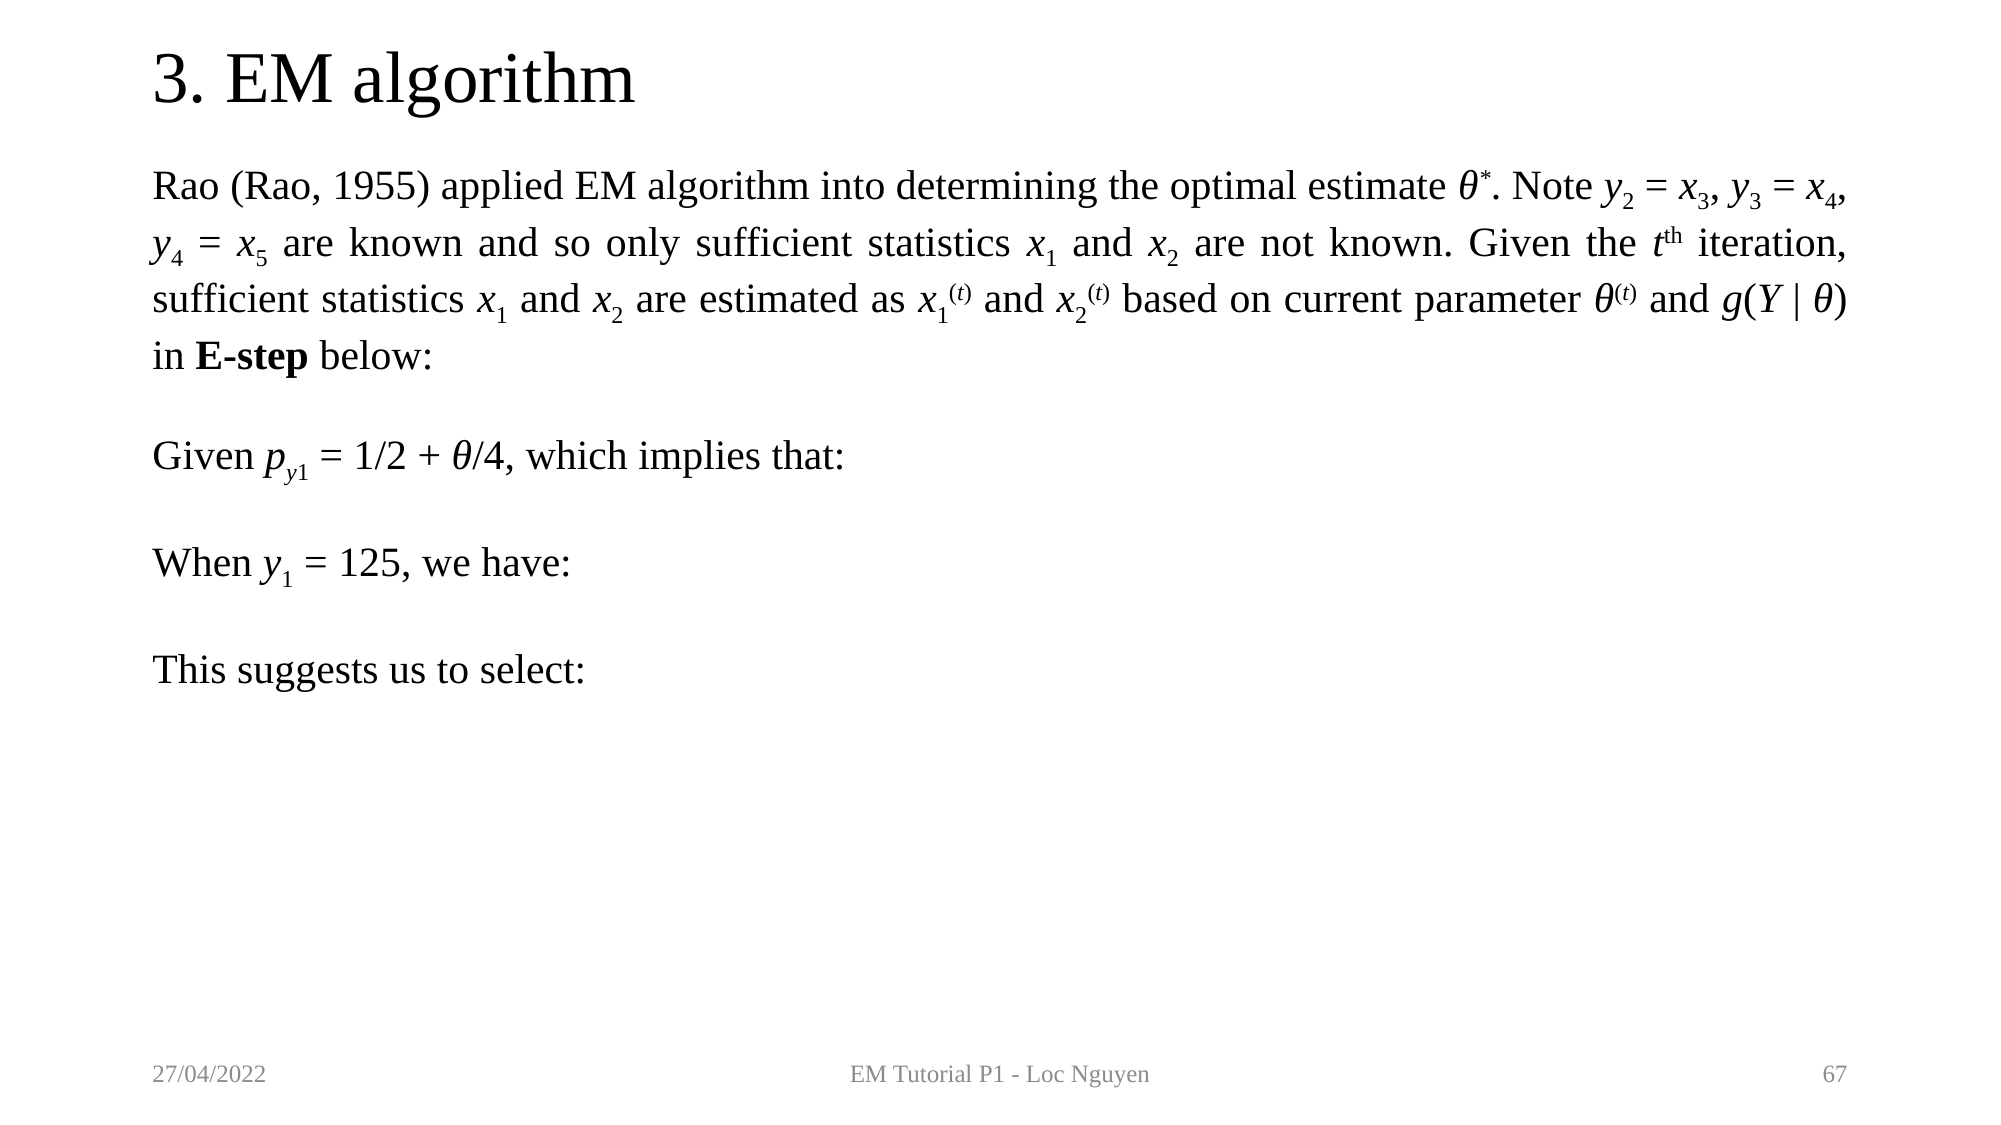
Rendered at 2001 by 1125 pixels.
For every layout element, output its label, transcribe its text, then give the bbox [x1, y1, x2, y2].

footer EM Tutorial P1 - Loc Nguyen [662, 1042, 1338, 1103]
slide_number 67 [1412, 1042, 1863, 1103]
title 3. EM algorithm [137, 19, 1863, 128]
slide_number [137, 1042, 588, 1103]
